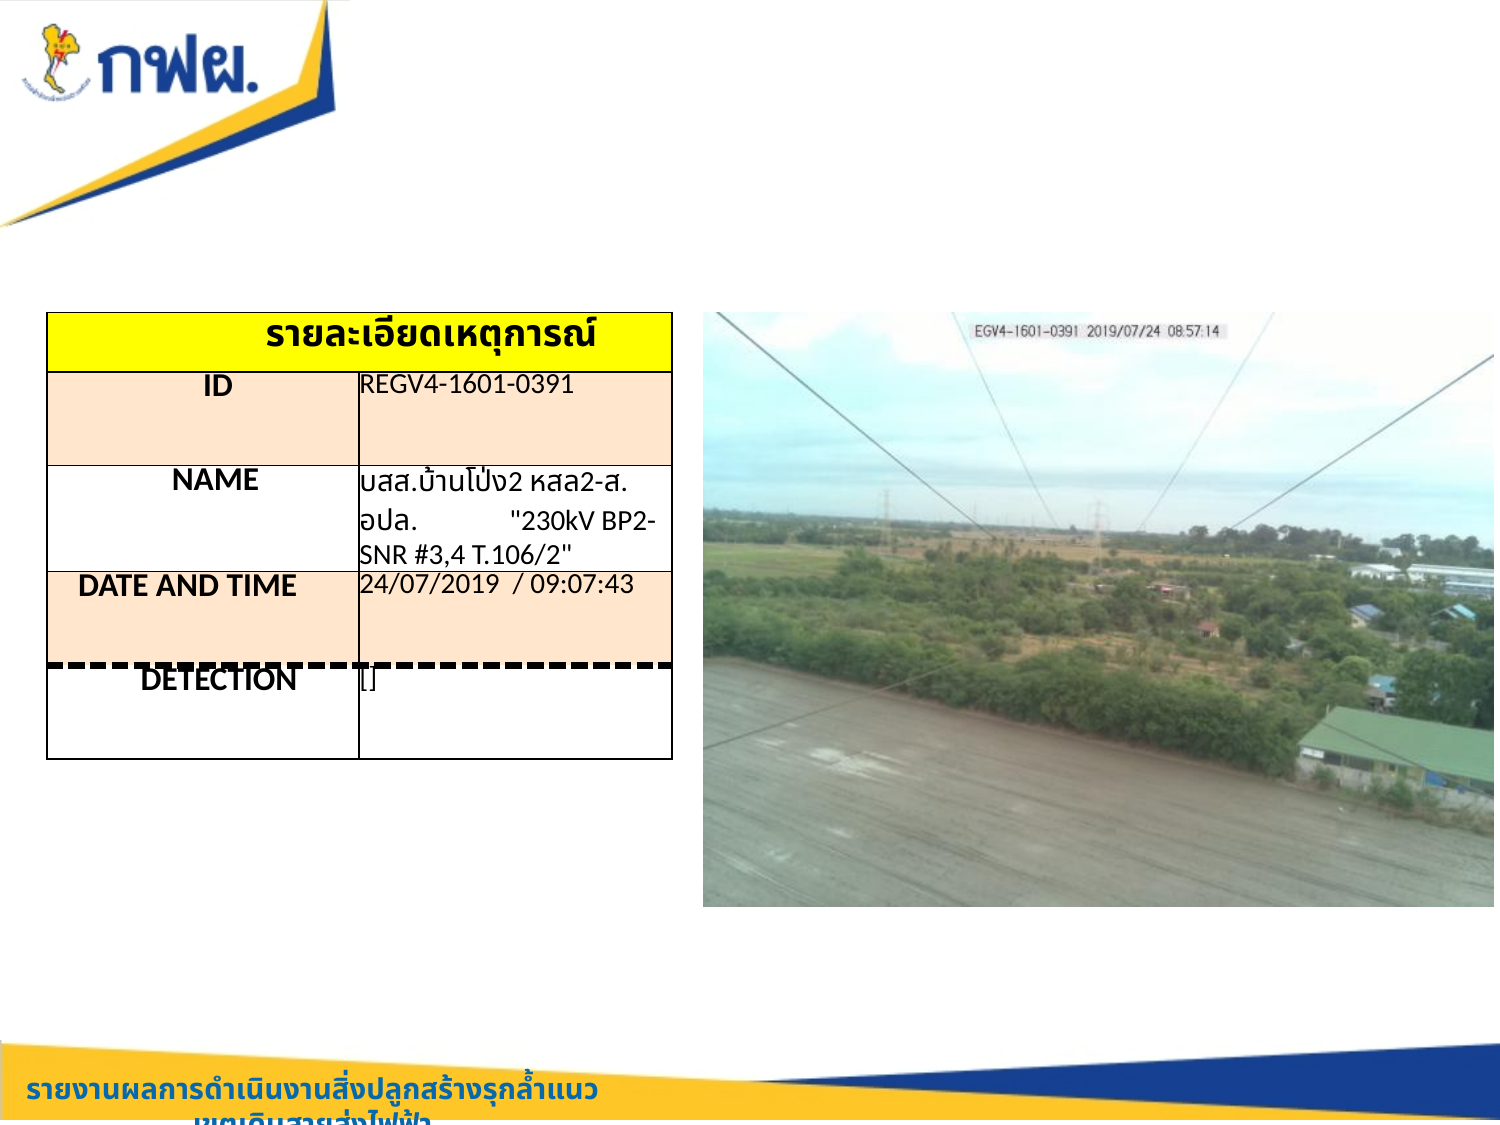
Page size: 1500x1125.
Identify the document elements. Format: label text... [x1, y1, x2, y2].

table_cell บสส.บ้านโป่ง2 หสล2-ส. อปล. "230kV BP2-SNR #3,4 T.106/2" [360, 466, 671, 571]
table_cell DETECTION [48, 665, 358, 758]
table_cell NAME [48, 466, 358, 571]
table_cell [] [360, 665, 671, 758]
table_cell ID [48, 373, 358, 465]
table_cell 24/07/2019 / 09:07:43 [360, 572, 671, 665]
picture [702, 312, 1494, 907]
table_header รายละเอียดเหตุการณ์ [48, 313, 671, 371]
table_cell DATE AND TIME [48, 572, 358, 665]
picture [0, 0, 351, 235]
picture [0, 1040, 1500, 1120]
table_cell REGV4-1601-0391 [360, 373, 671, 465]
